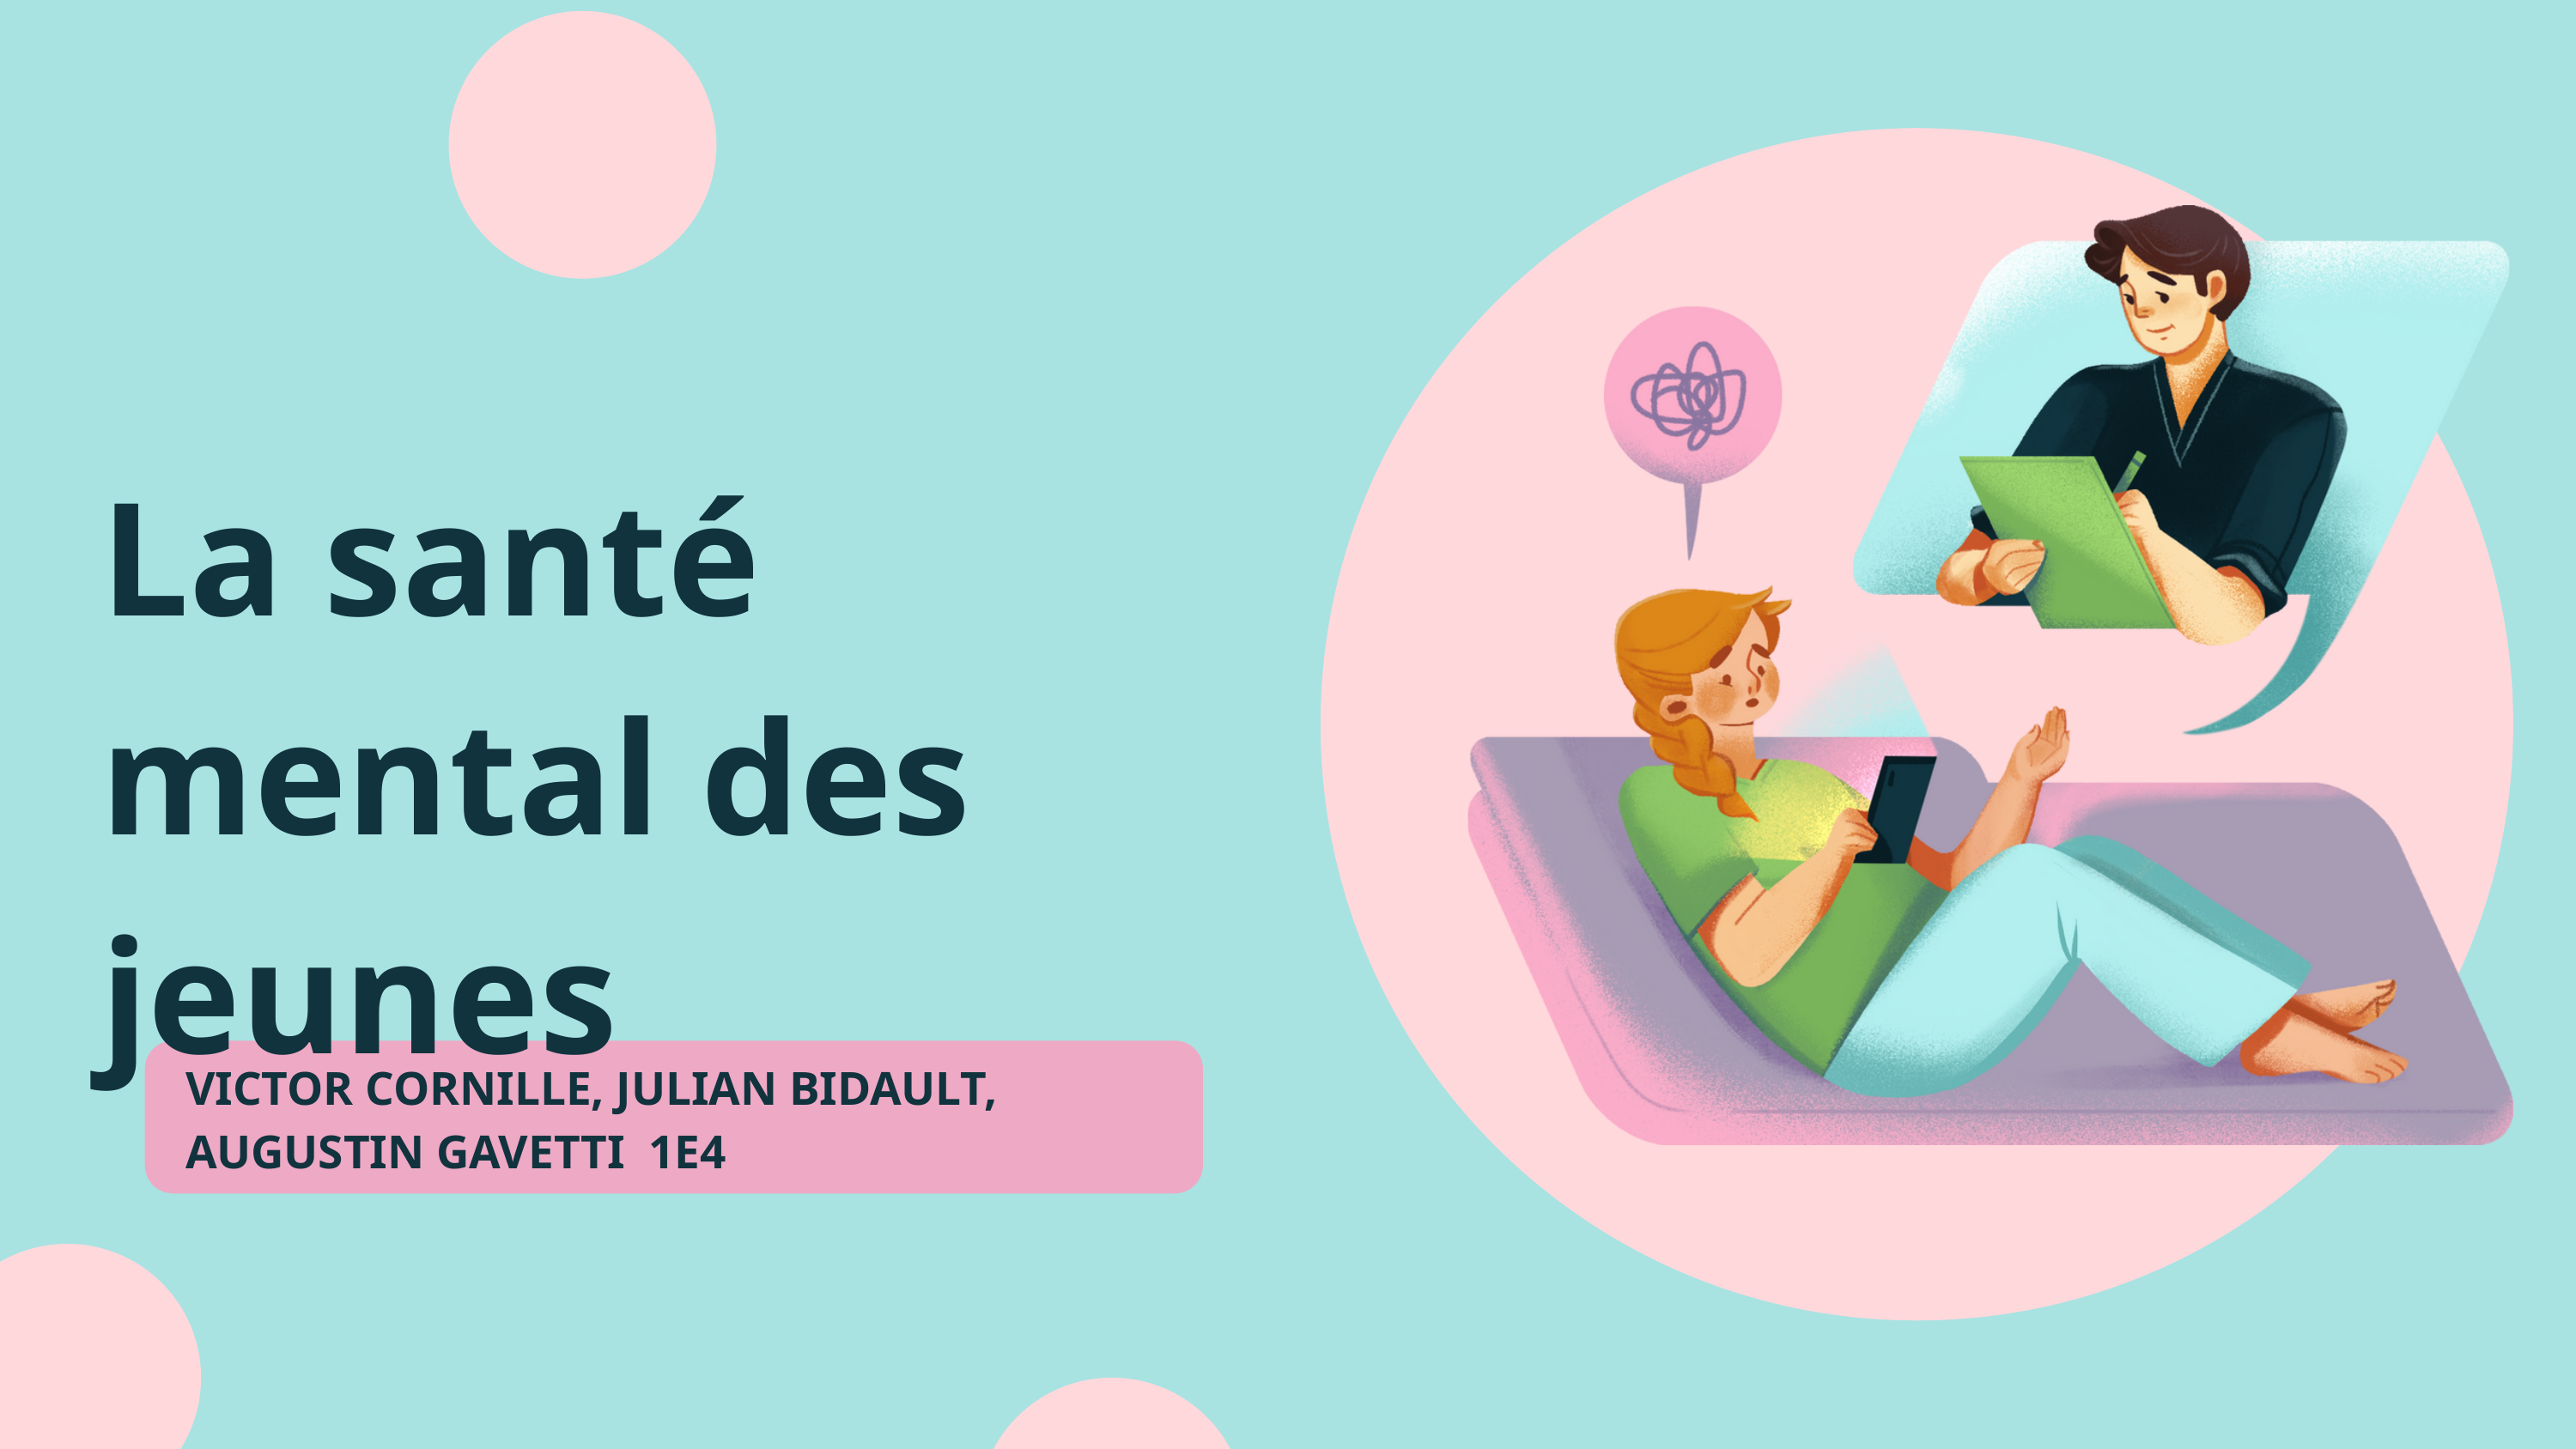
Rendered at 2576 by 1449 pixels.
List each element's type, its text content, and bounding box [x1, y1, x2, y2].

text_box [0, 1243, 202, 1449]
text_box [144, 1040, 1204, 1194]
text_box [977, 1377, 1247, 1449]
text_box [448, 10, 717, 279]
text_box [1320, 127, 2514, 1321]
text_box La santé mental des jeunes [100, 427, 1315, 1086]
